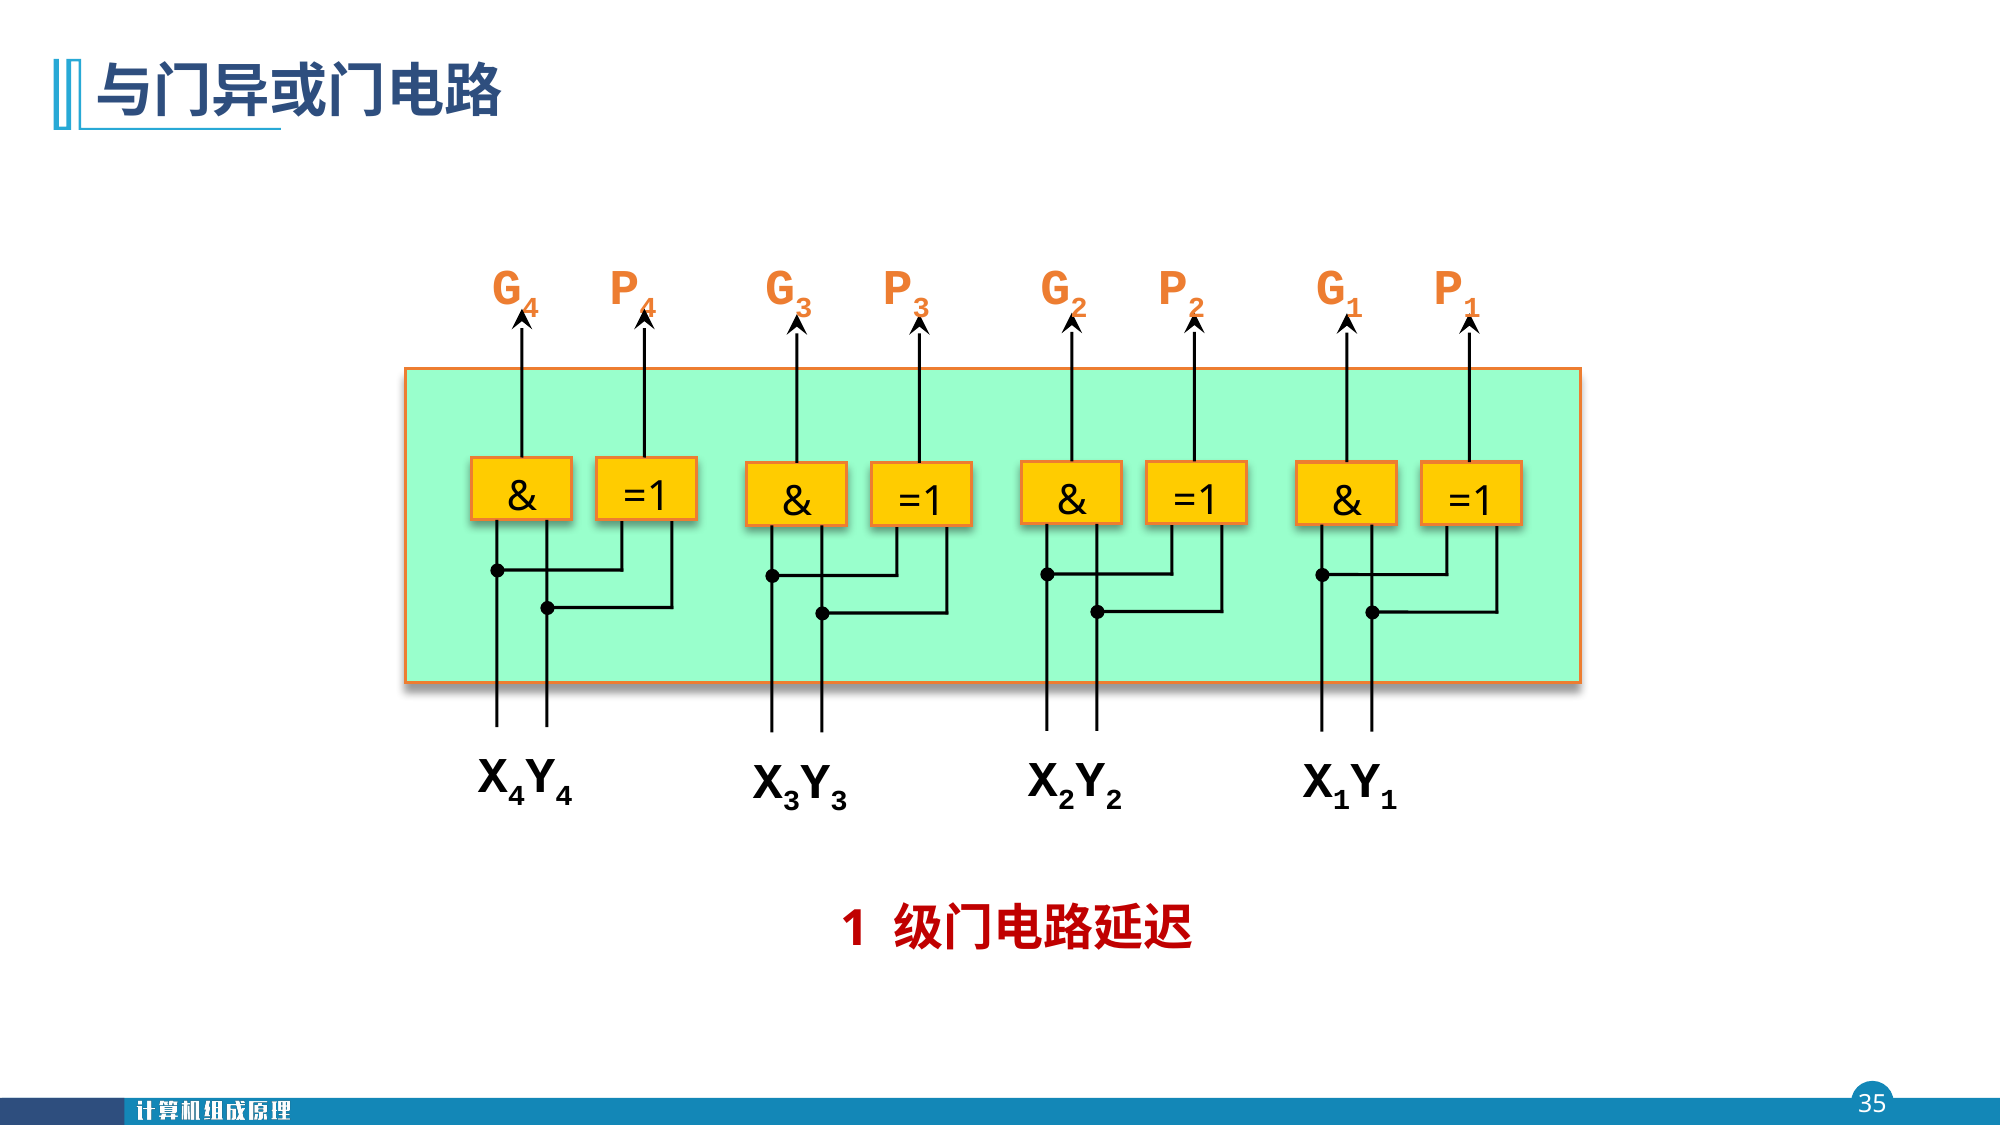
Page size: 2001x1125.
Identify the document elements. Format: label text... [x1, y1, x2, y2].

title 与门异或门电路 [80, 42, 1805, 144]
text_box 1 级门电路延迟 [750, 888, 1284, 970]
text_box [405, 233, 1581, 790]
